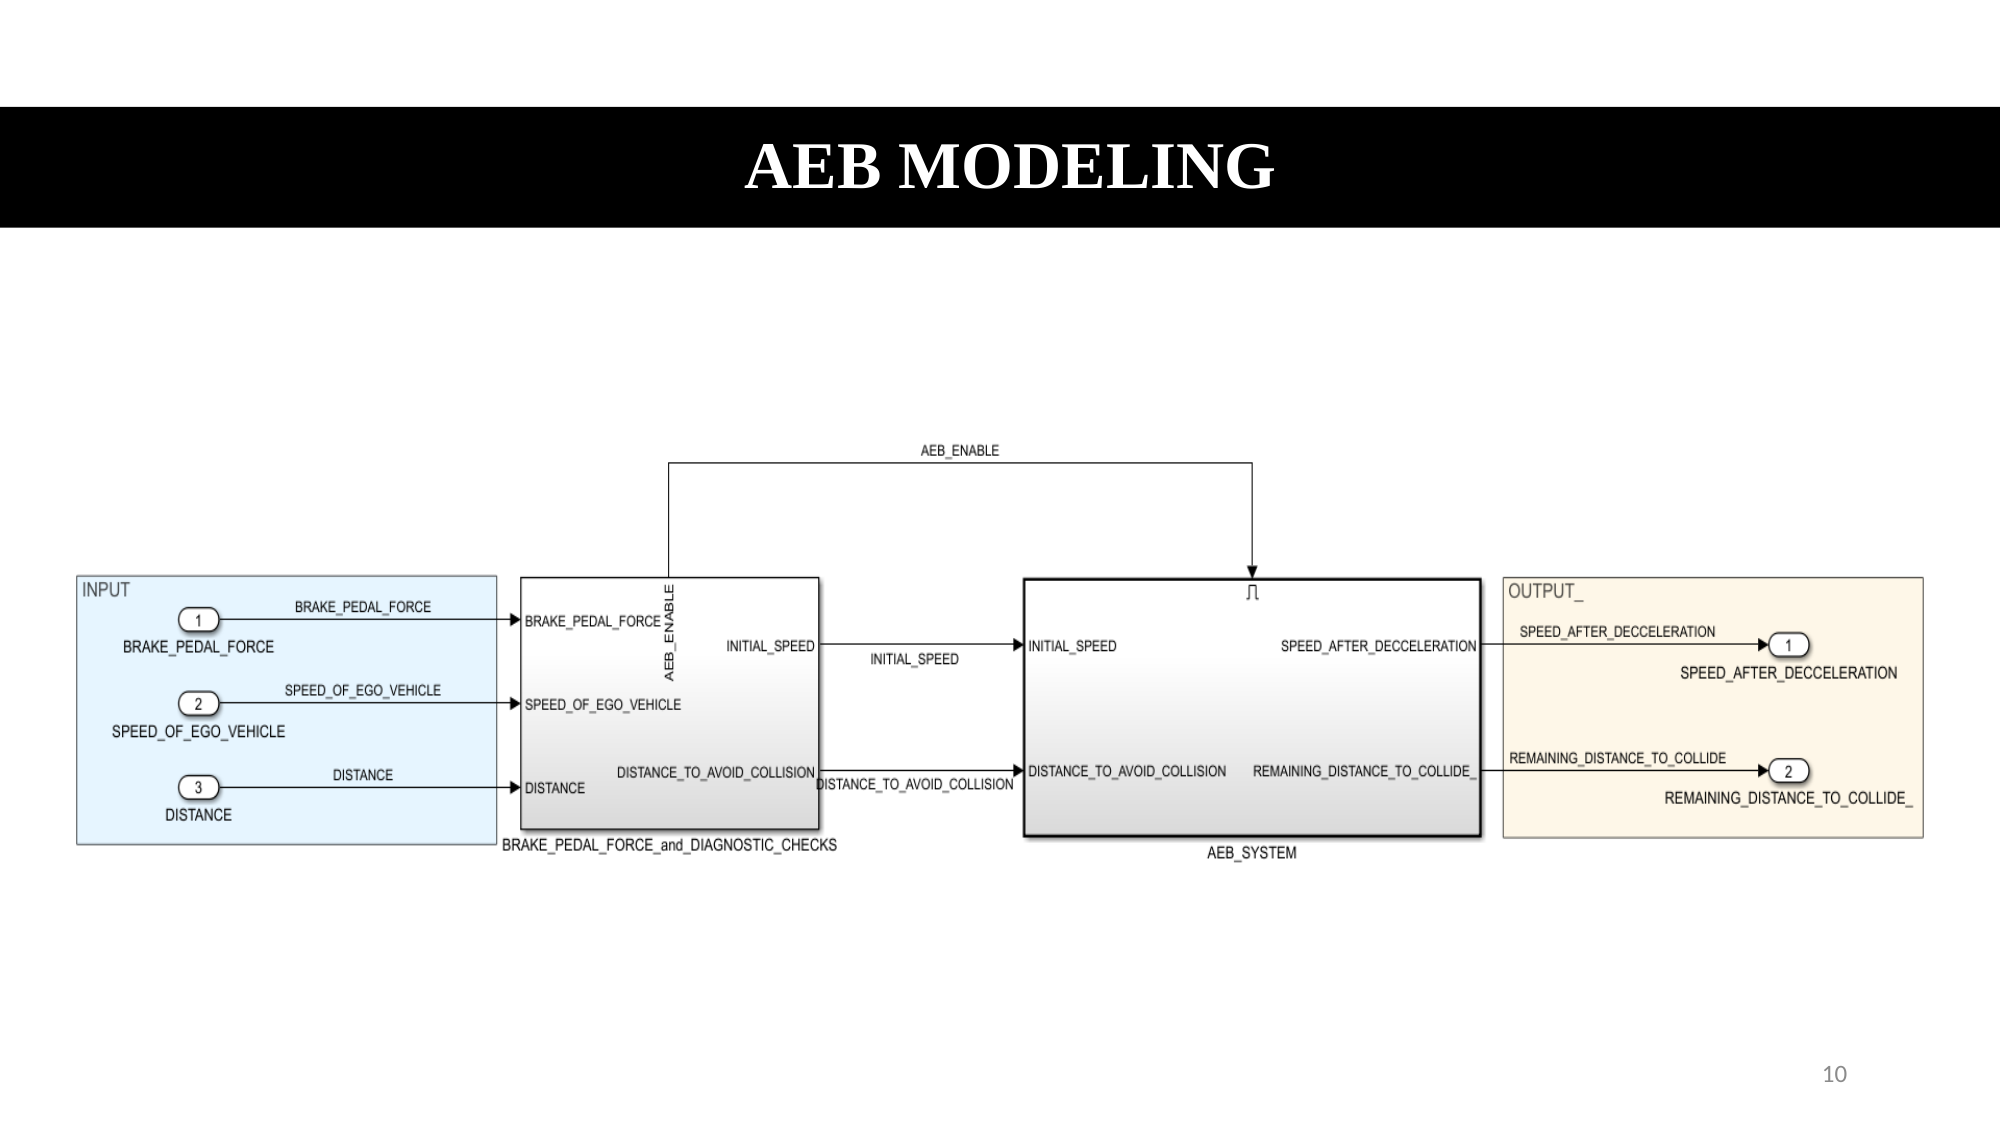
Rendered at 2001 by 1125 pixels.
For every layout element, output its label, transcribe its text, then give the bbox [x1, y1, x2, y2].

text_box [0, 106, 2000, 229]
slide_number 10 [1412, 1042, 1863, 1103]
picture [70, 422, 1930, 870]
title AEB MODELING [91, 105, 1931, 228]
